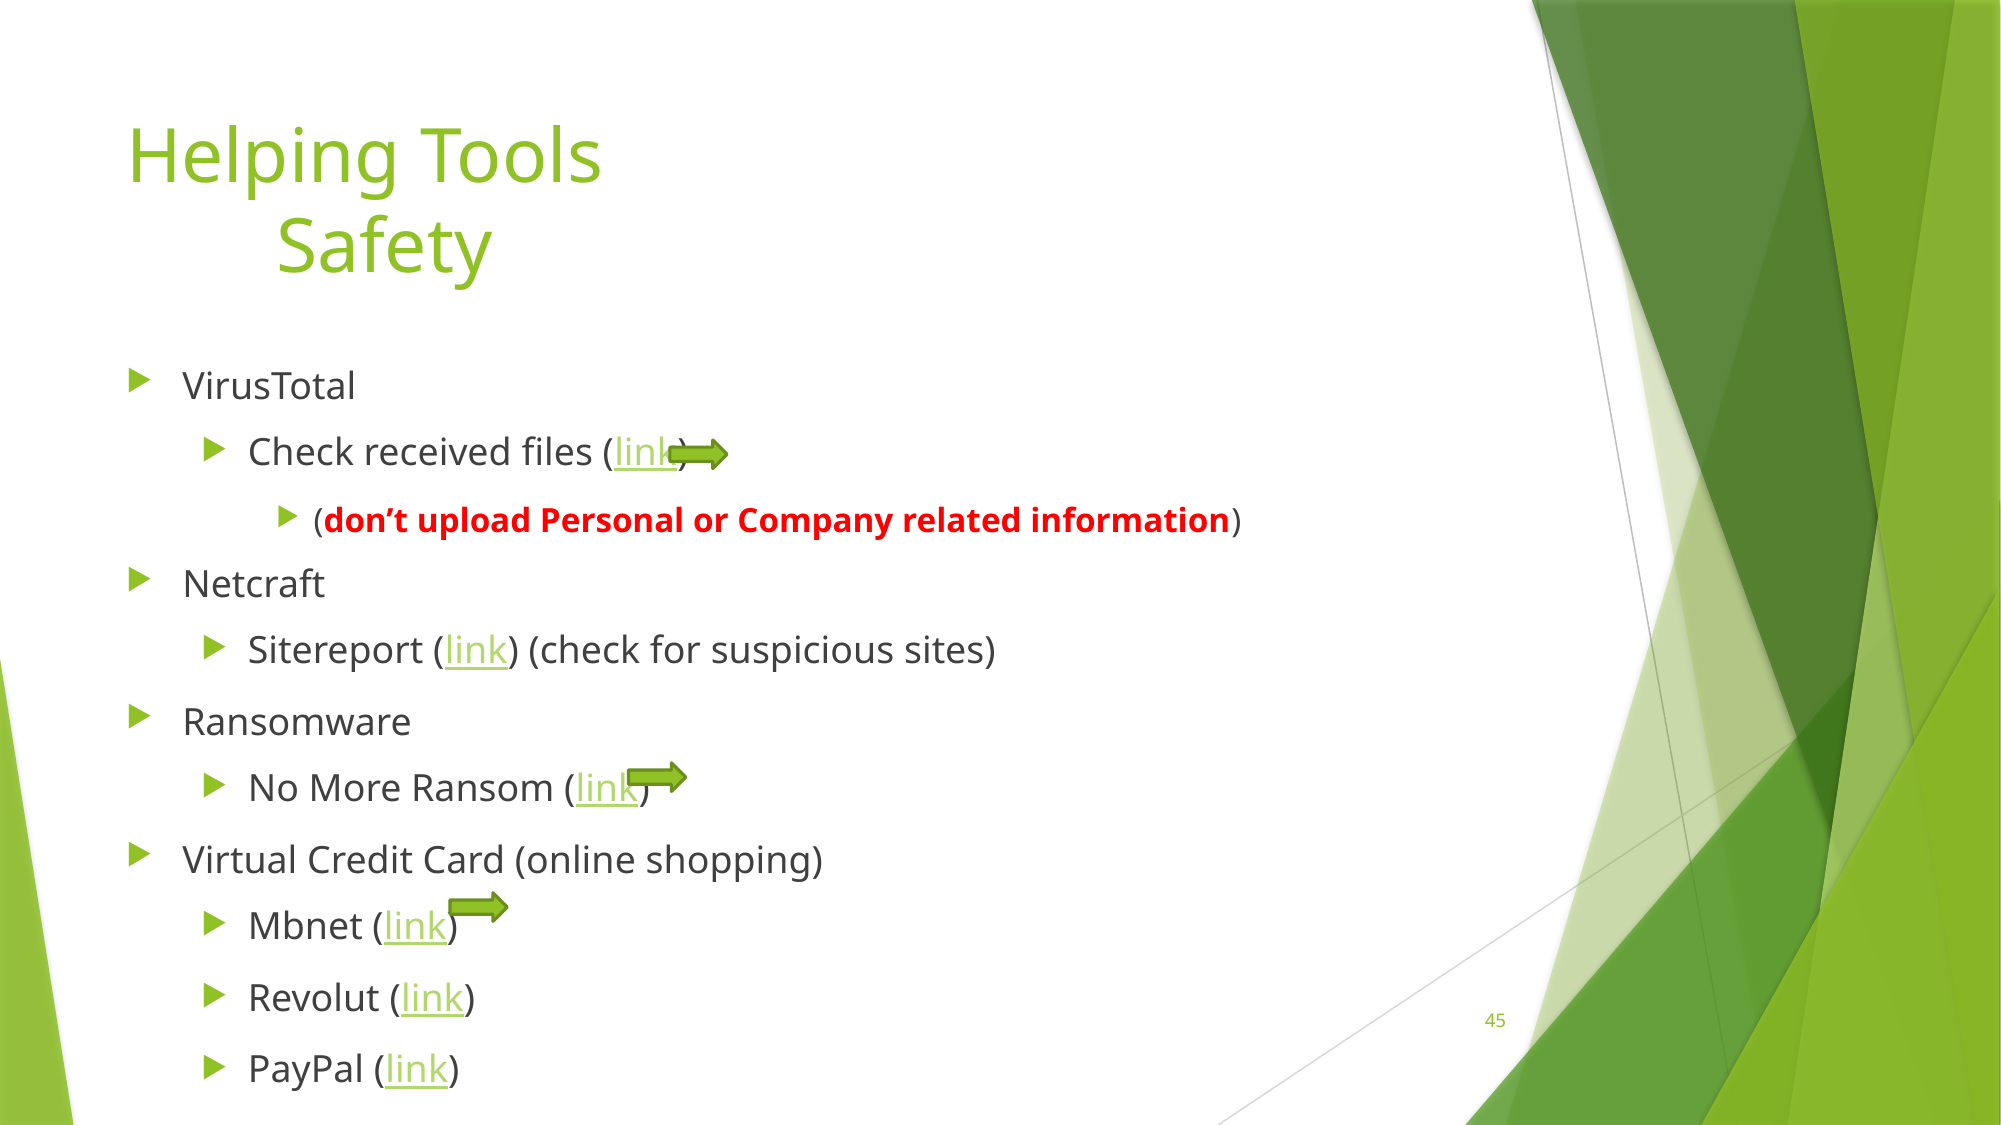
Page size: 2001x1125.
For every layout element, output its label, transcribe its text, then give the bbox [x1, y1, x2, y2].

text_box [668, 438, 729, 470]
title Helping Tools Safety [111, 99, 1522, 317]
text_box [626, 761, 687, 793]
slide_number 45 [1409, 991, 1522, 1051]
text_box [448, 891, 509, 923]
list VirusTotal Check received files (link) (don’t upload Personal or Company related information) Netcraft Sitereport (link) (check for suspicious sites) Ransomware No More Ransom (link) Virtual Credit Card (online shopping) Mbnet (link) Revolut (link) PayPal (link) [111, 354, 1522, 992]
